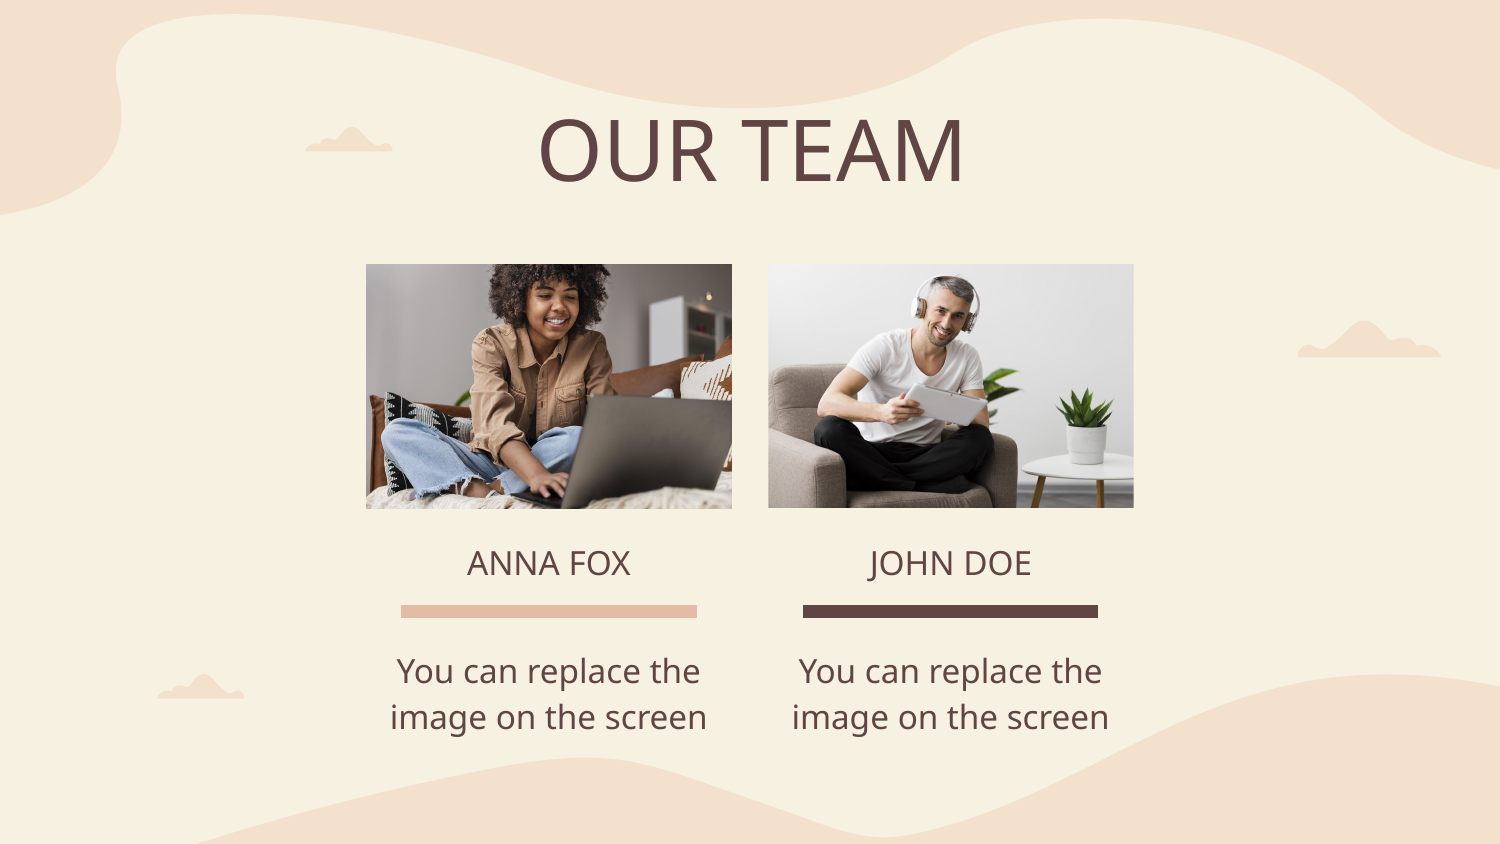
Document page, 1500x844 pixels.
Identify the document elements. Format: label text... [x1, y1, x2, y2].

subtitle You can replace the image on the screen [768, 629, 1134, 743]
picture [366, 264, 732, 509]
subtitle ANNA FOX [401, 521, 697, 603]
picture [768, 264, 1134, 509]
title OUR TEAM [88, 80, 1418, 175]
subtitle JOHN DOE [803, 521, 1099, 603]
subtitle You can replace the image on the screen [366, 629, 732, 743]
